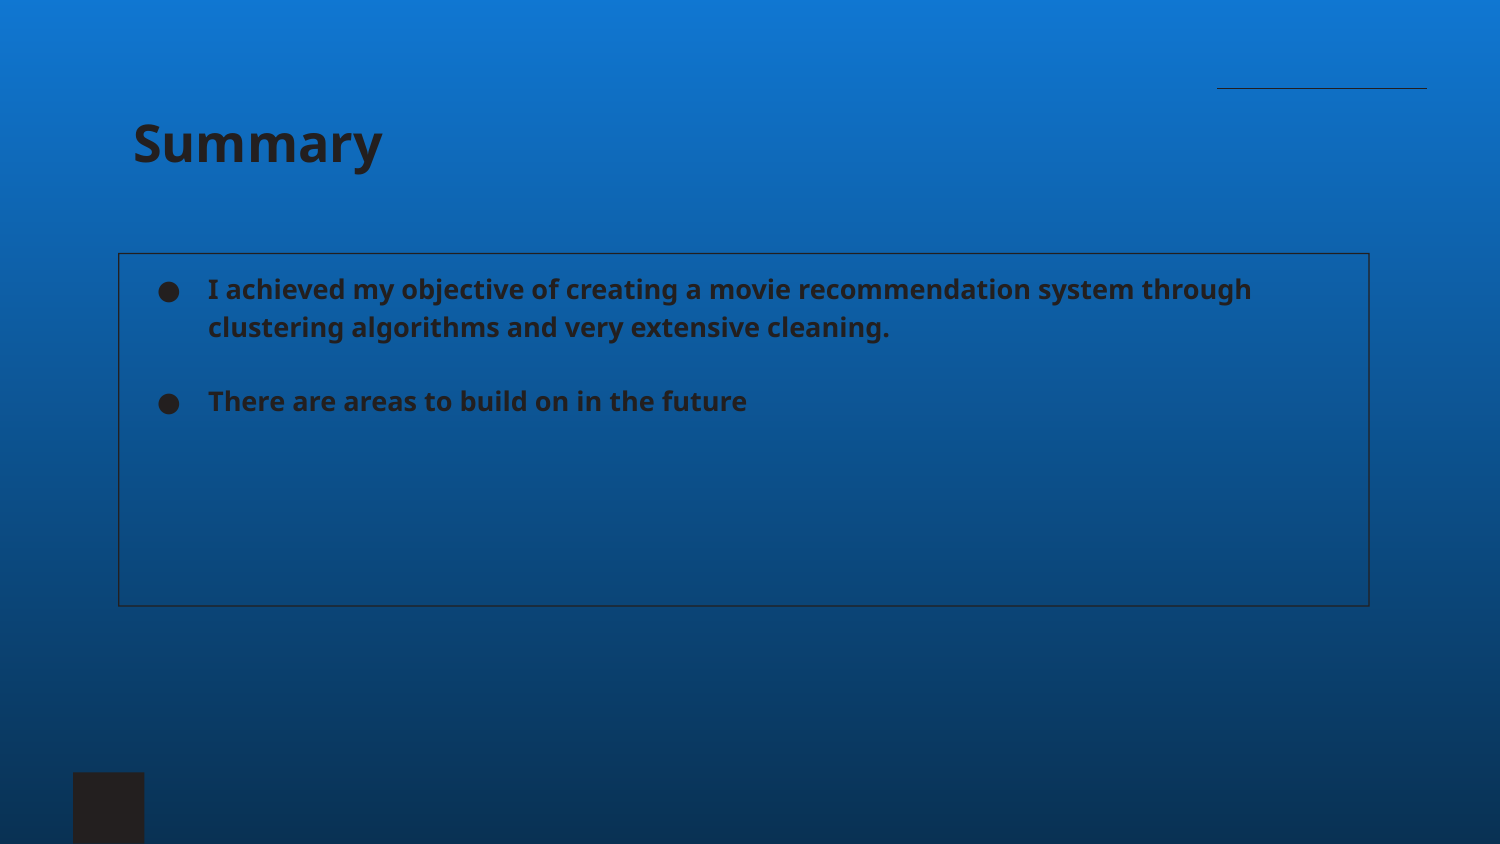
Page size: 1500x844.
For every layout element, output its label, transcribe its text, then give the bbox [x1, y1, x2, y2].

title Summary [118, 95, 843, 252]
subtitle I achieved my objective of creating a movie recommendation system through clustering algorithms and very extensive cleaning. There are areas to build on in the future [118, 252, 1363, 716]
text_box [1363, 252, 1370, 607]
